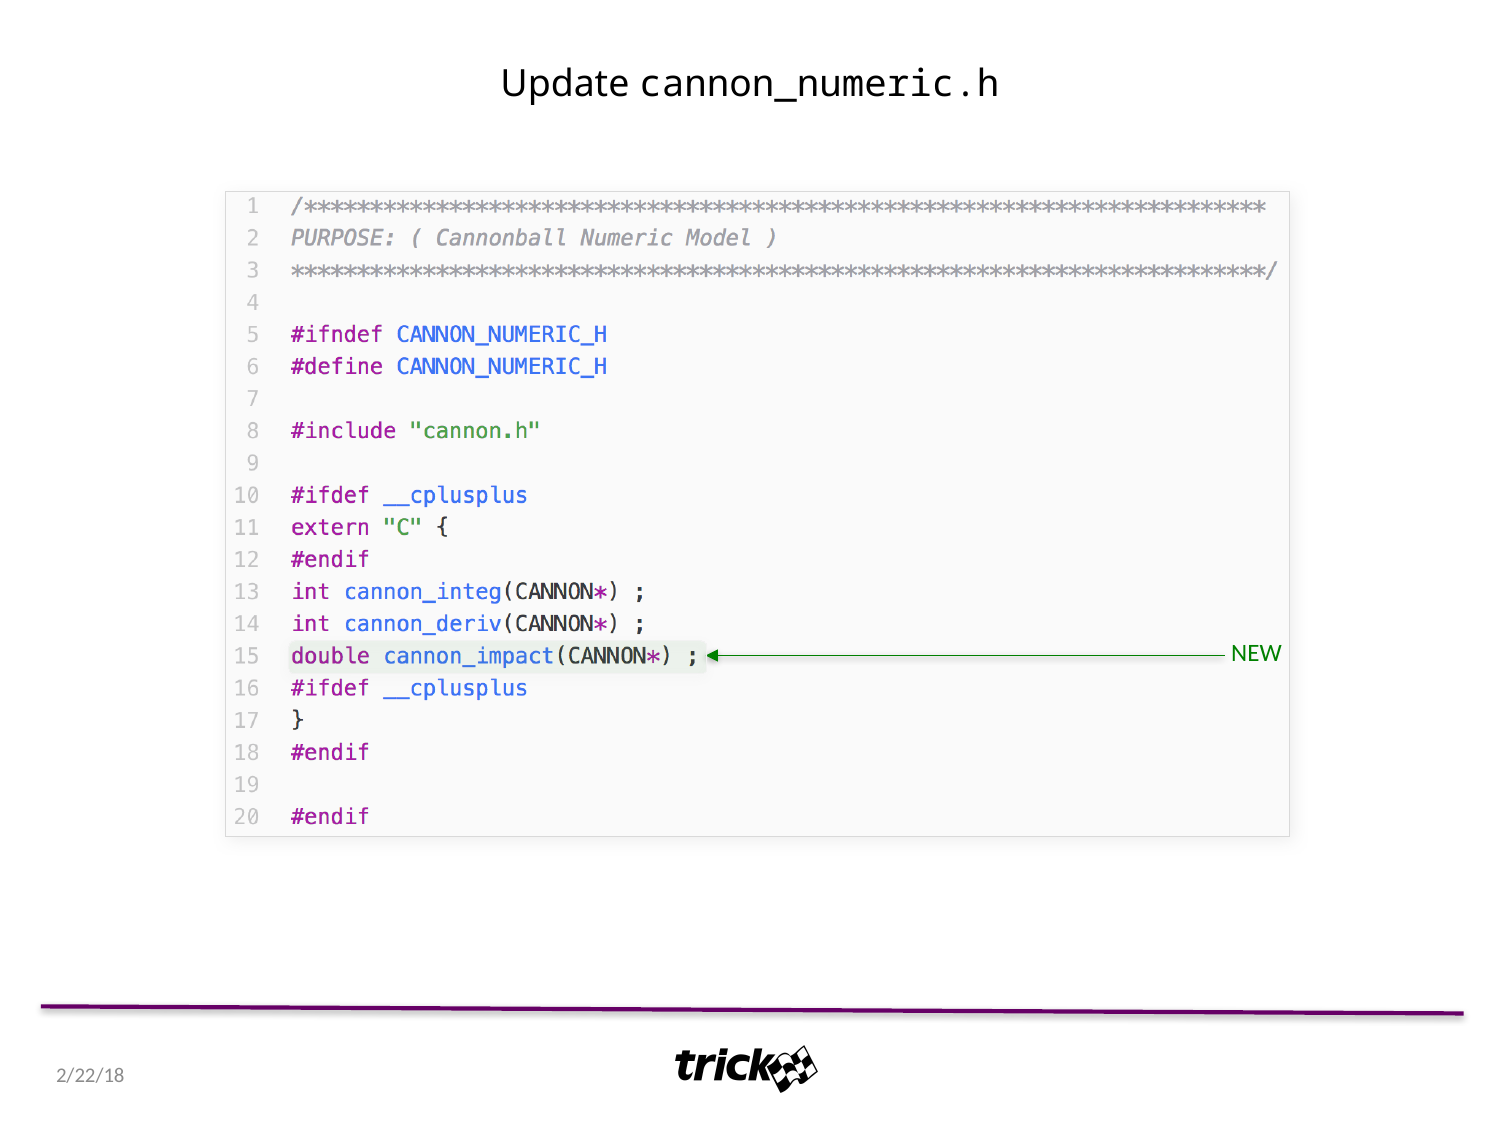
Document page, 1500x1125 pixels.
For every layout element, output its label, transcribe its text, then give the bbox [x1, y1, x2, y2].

picture [224, 191, 1290, 837]
text_box Update cannon_numeric.h [0, 51, 1500, 112]
picture [675, 1045, 818, 1093]
